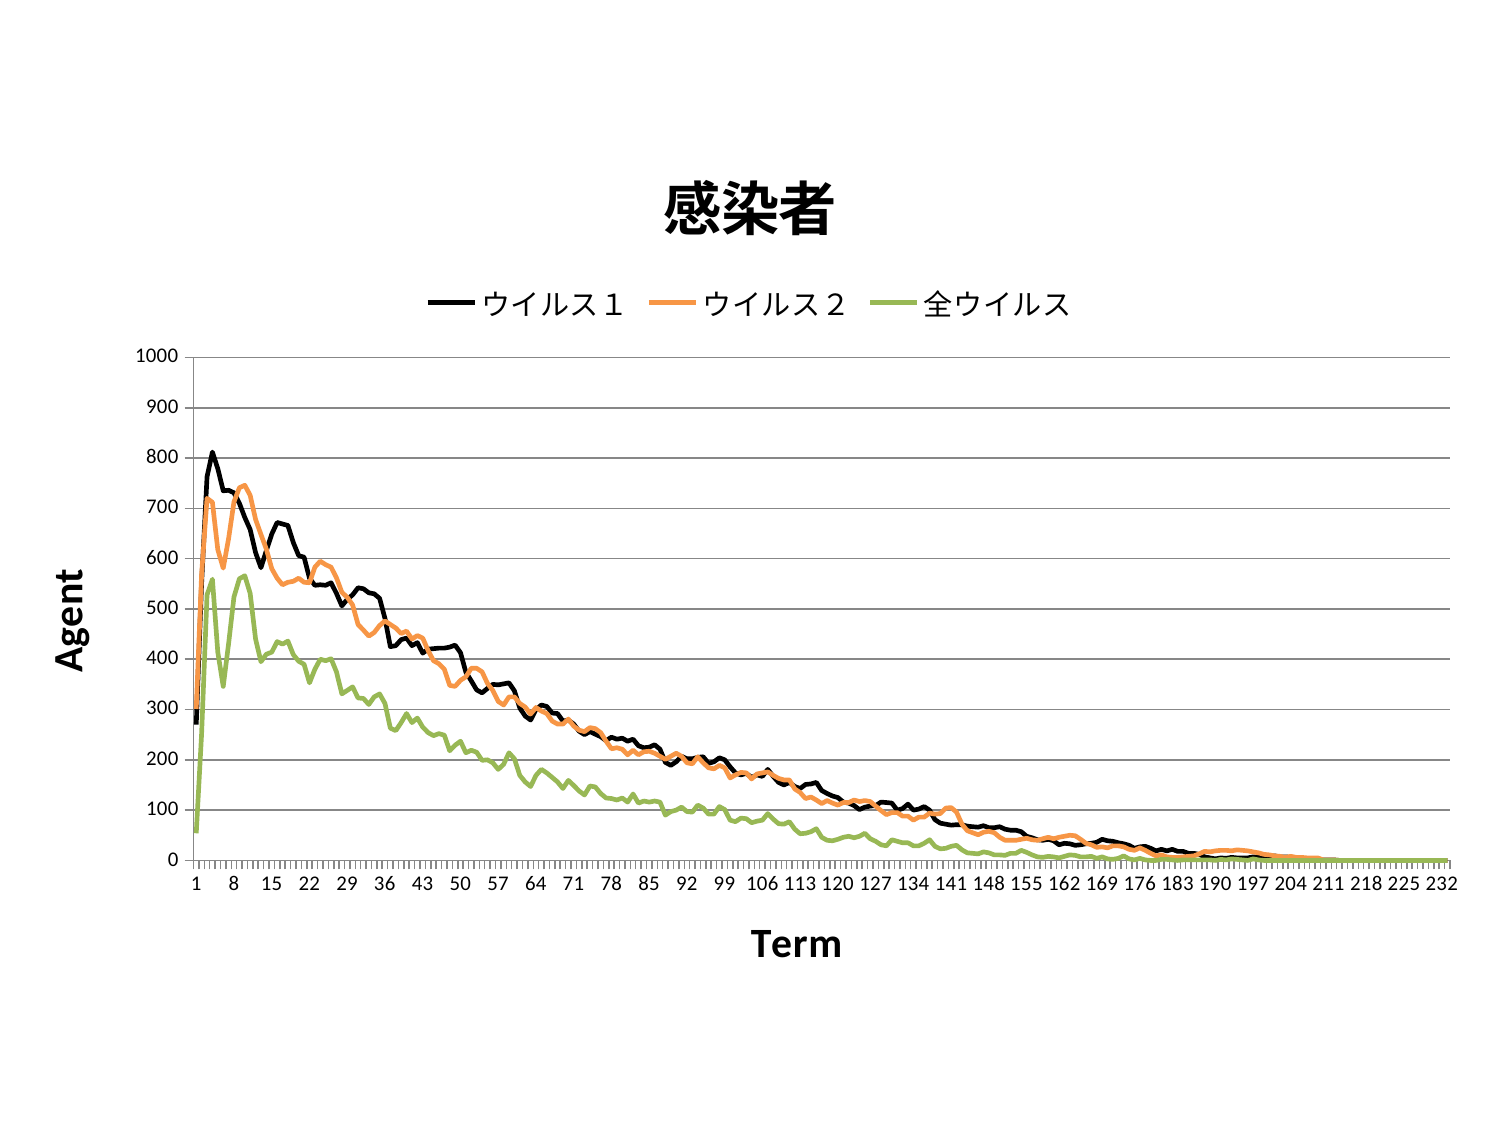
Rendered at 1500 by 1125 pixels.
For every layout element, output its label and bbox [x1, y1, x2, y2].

chart [11, 119, 1489, 1006]
